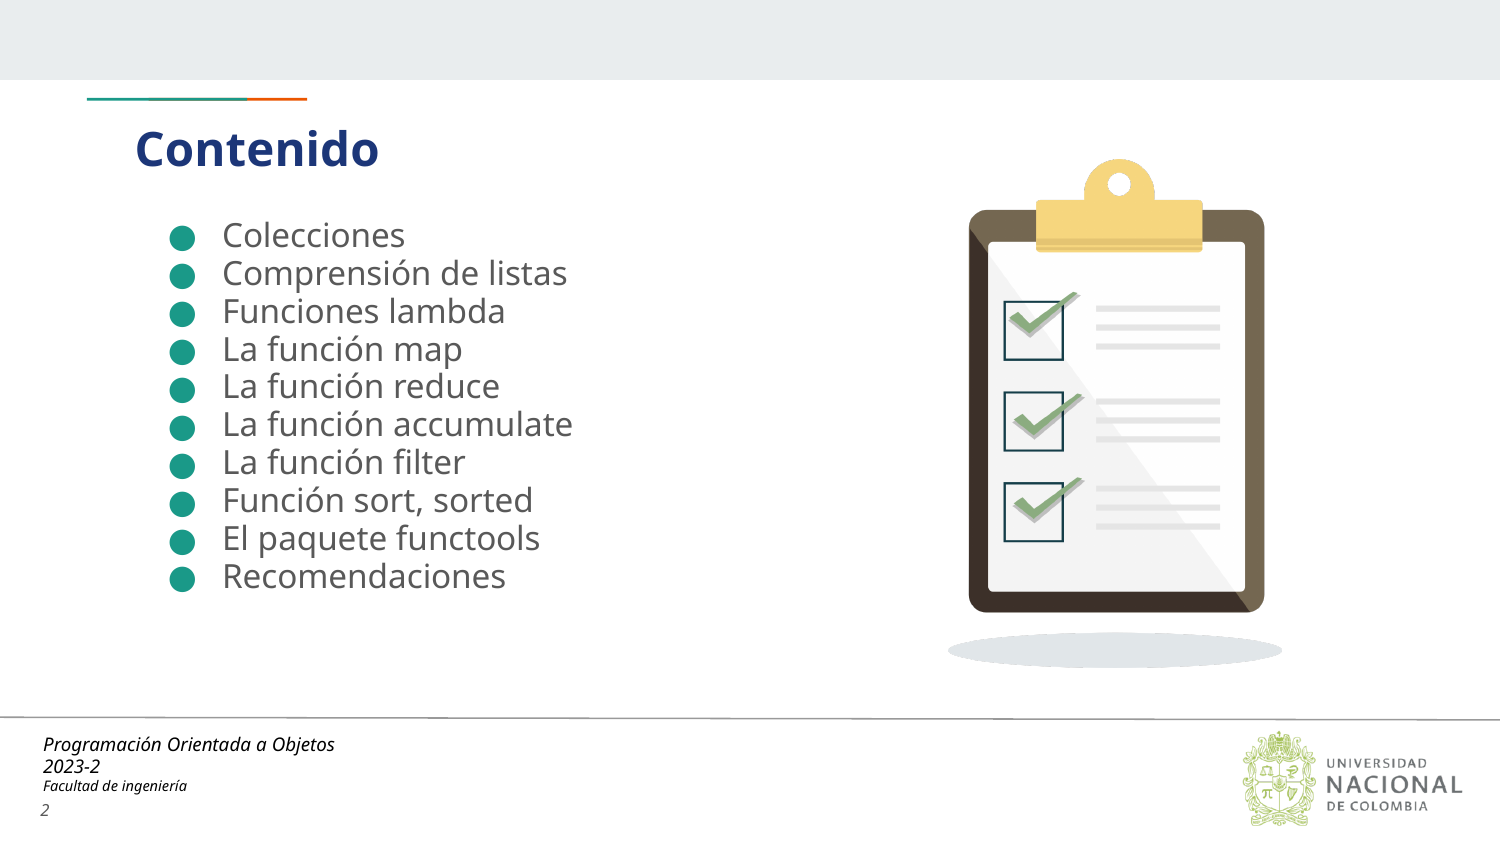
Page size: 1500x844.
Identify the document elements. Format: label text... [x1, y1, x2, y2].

picture [1239, 727, 1466, 829]
title Contenido [119, 103, 1381, 192]
slide_number ‹#› [25, 779, 116, 844]
picture [948, 159, 1282, 669]
list Colecciones Comprensión de listas Funciones lambda La función map La función reduce La función accumulate La función filter Función sort, sorted El paquete functools Recomendaciones [132, 201, 903, 655]
